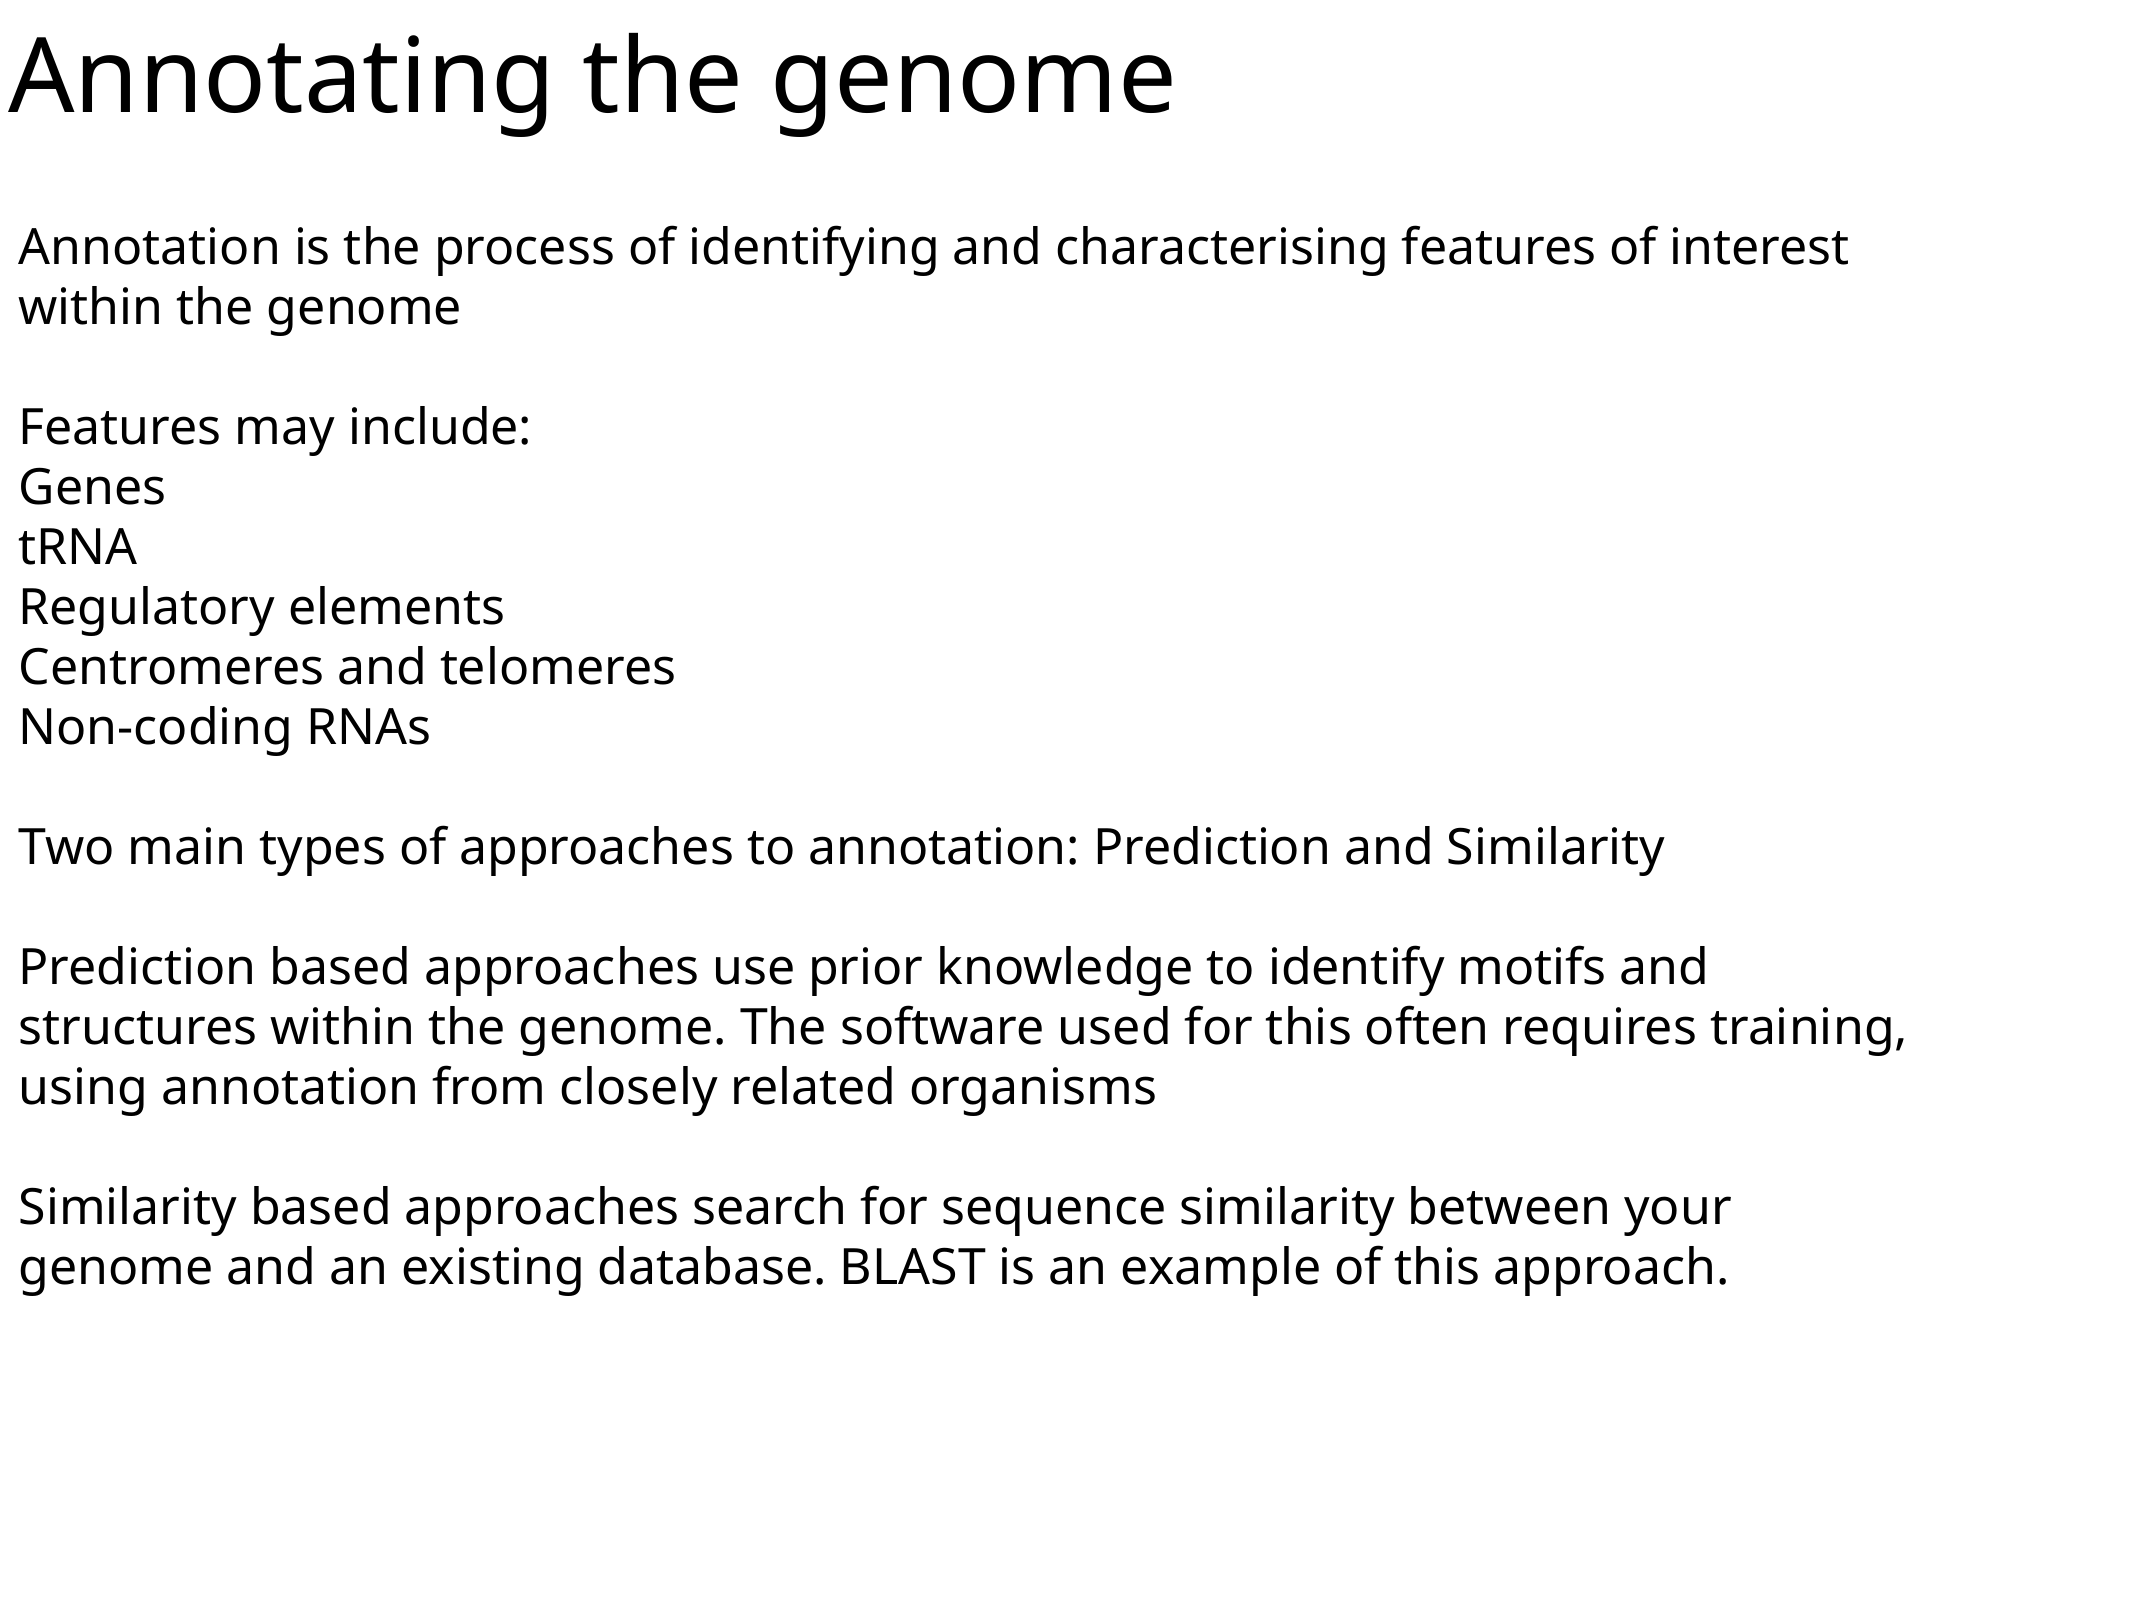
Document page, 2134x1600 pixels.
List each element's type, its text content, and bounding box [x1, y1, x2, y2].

text_box Annotating the genome [0, 0, 1459, 168]
text_box Annotation is the process of identifying and characterising features of interest within the genome Features may include: Genes tRNA Regulatory elements Centromeres and telomeres Non-coding RNAs Two main types of approaches to annotation: Prediction and Similarity Prediction based approaches use prior knowledge to identify motifs and structures within the genome. The software used for this often requires training, using annotation from closely related organisms Similarity based approaches search for sequence similarity between your genome and an existing database. BLAST is an example of this approach. [10, 205, 1920, 1303]
